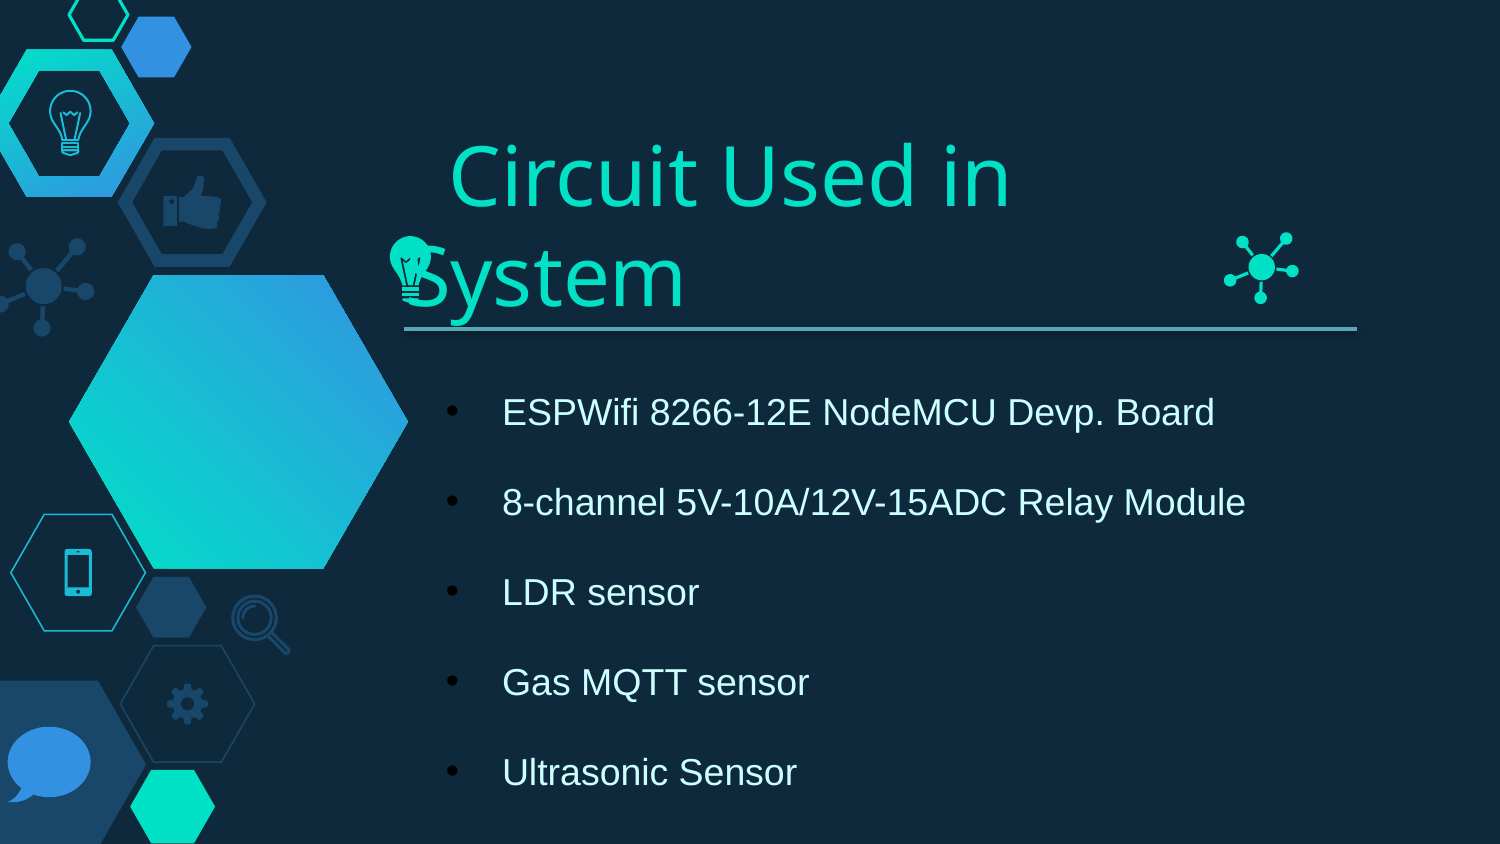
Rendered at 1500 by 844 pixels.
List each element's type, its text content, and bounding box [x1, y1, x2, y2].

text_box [1223, 232, 1299, 305]
text_box ESPWifi 8266-12E NodeMCU Devp. Board 8-channel 5V-10A/12V-15ADC Relay Module LDR sensor Gas MQTT sensor Ultrasonic Sensor [431, 380, 1287, 844]
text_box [389, 235, 432, 304]
title Circuit Used in System [389, 206, 1315, 339]
